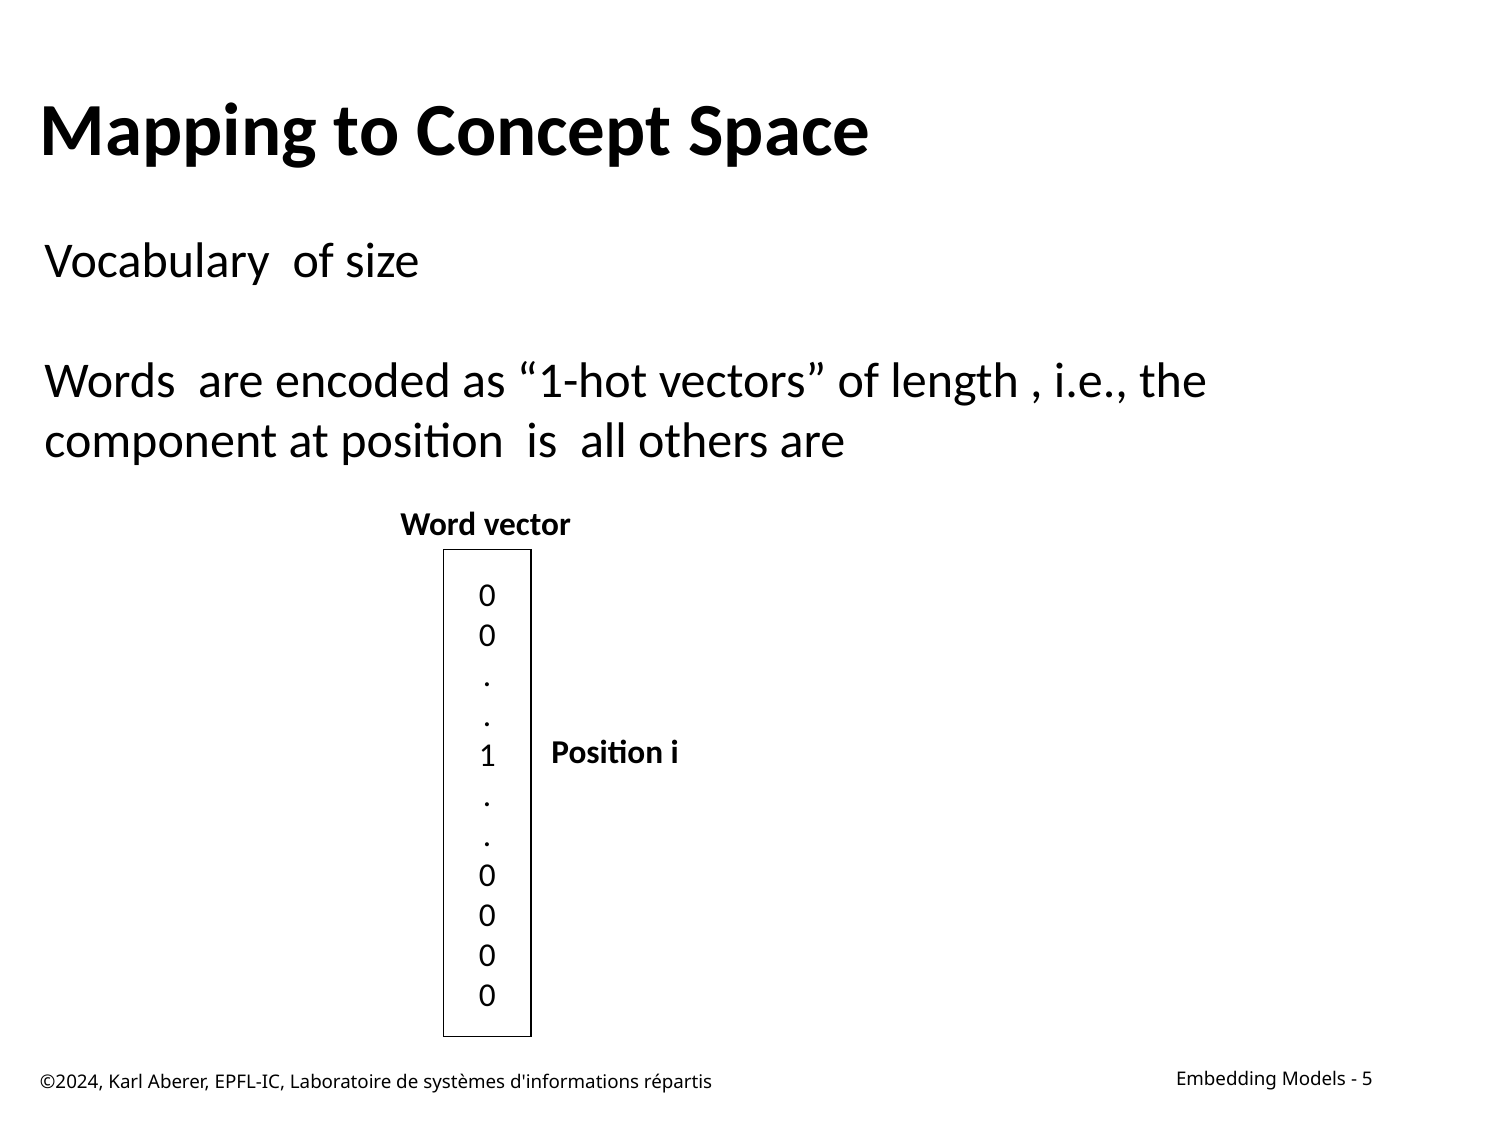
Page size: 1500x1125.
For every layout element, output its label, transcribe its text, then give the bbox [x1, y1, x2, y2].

footer ©2024, Karl Aberer, EPFL-IC, Laboratoire de systèmes d'informations répartis [24, 1062, 988, 1101]
title Mapping to Concept Space [24, 49, 1388, 201]
text_box Position i [536, 722, 694, 778]
text_box 0 0 . . 1 . . 0 0 0 0 [443, 549, 531, 1037]
